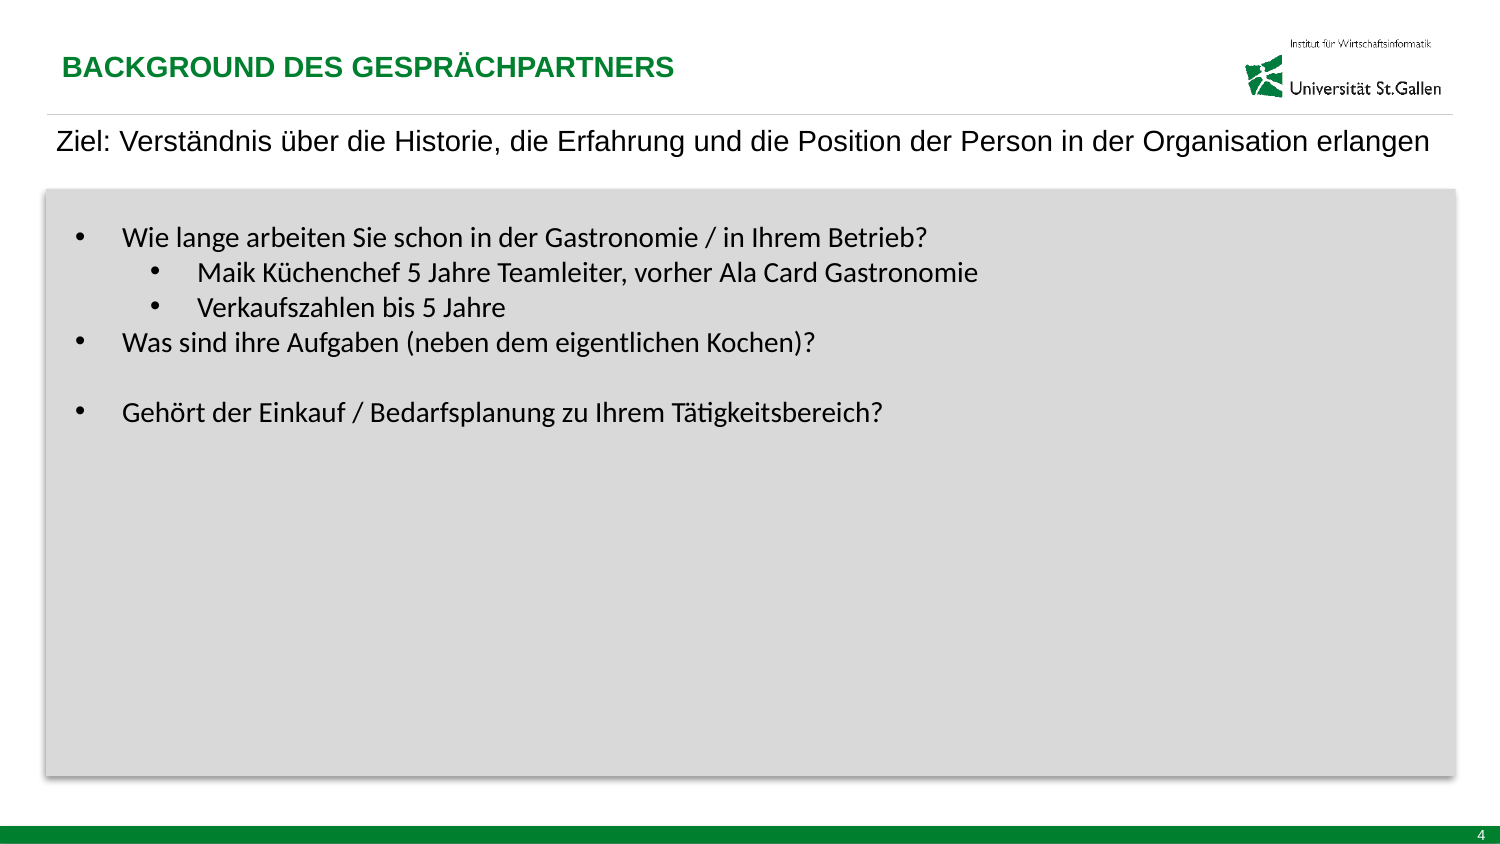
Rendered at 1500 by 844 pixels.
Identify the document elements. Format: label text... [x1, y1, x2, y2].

text_box Wie lange arbeiten Sie schon in der Gastronomie / in Ihrem Betrieb? Maik Küchenchef 5 Jahre Teamleiter, vorher Ala Card Gastronomie Verkaufszahlen bis 5 Jahre Was sind ihre Aufgaben (neben dem eigentlichen Kochen)? Gehört der Einkauf / Bedarfsplanung zu Ihrem Tätigkeitsbereich? [45, 188, 1457, 777]
text_box BACKGROUND DES GESPRÄCHPARTNERS [47, 40, 1229, 91]
text_box Ziel: Verständnis über die Historie, die Erfahrung und die Position der Person in der Organisation erlangen [41, 114, 1471, 165]
picture [1242, 35, 1456, 113]
